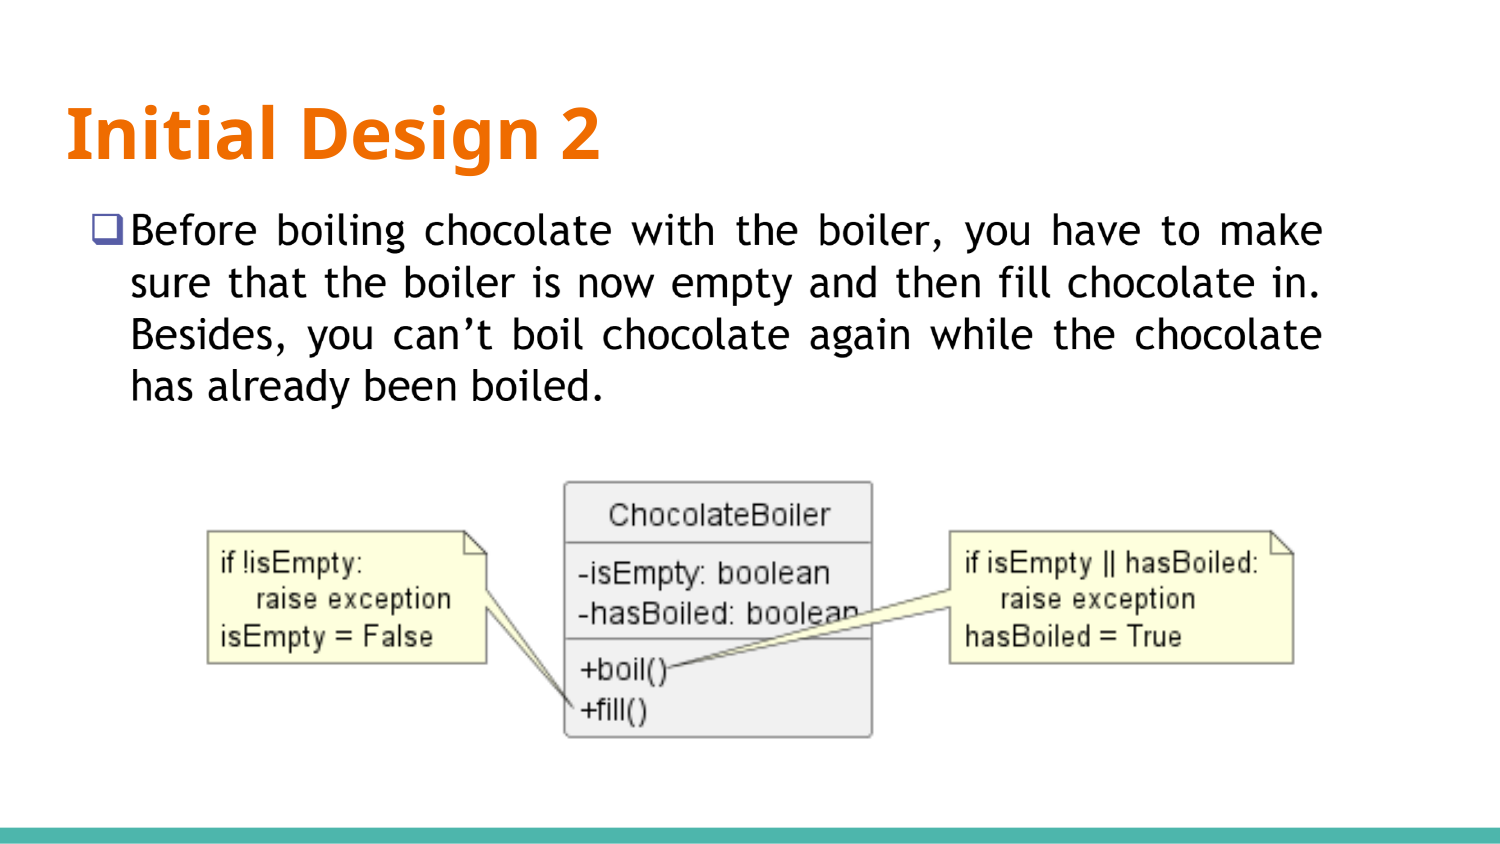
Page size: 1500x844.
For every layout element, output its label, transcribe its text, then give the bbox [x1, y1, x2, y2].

picture [194, 466, 1306, 750]
picture [88, 207, 1323, 411]
title Initial Design 2 [51, 72, 1449, 189]
